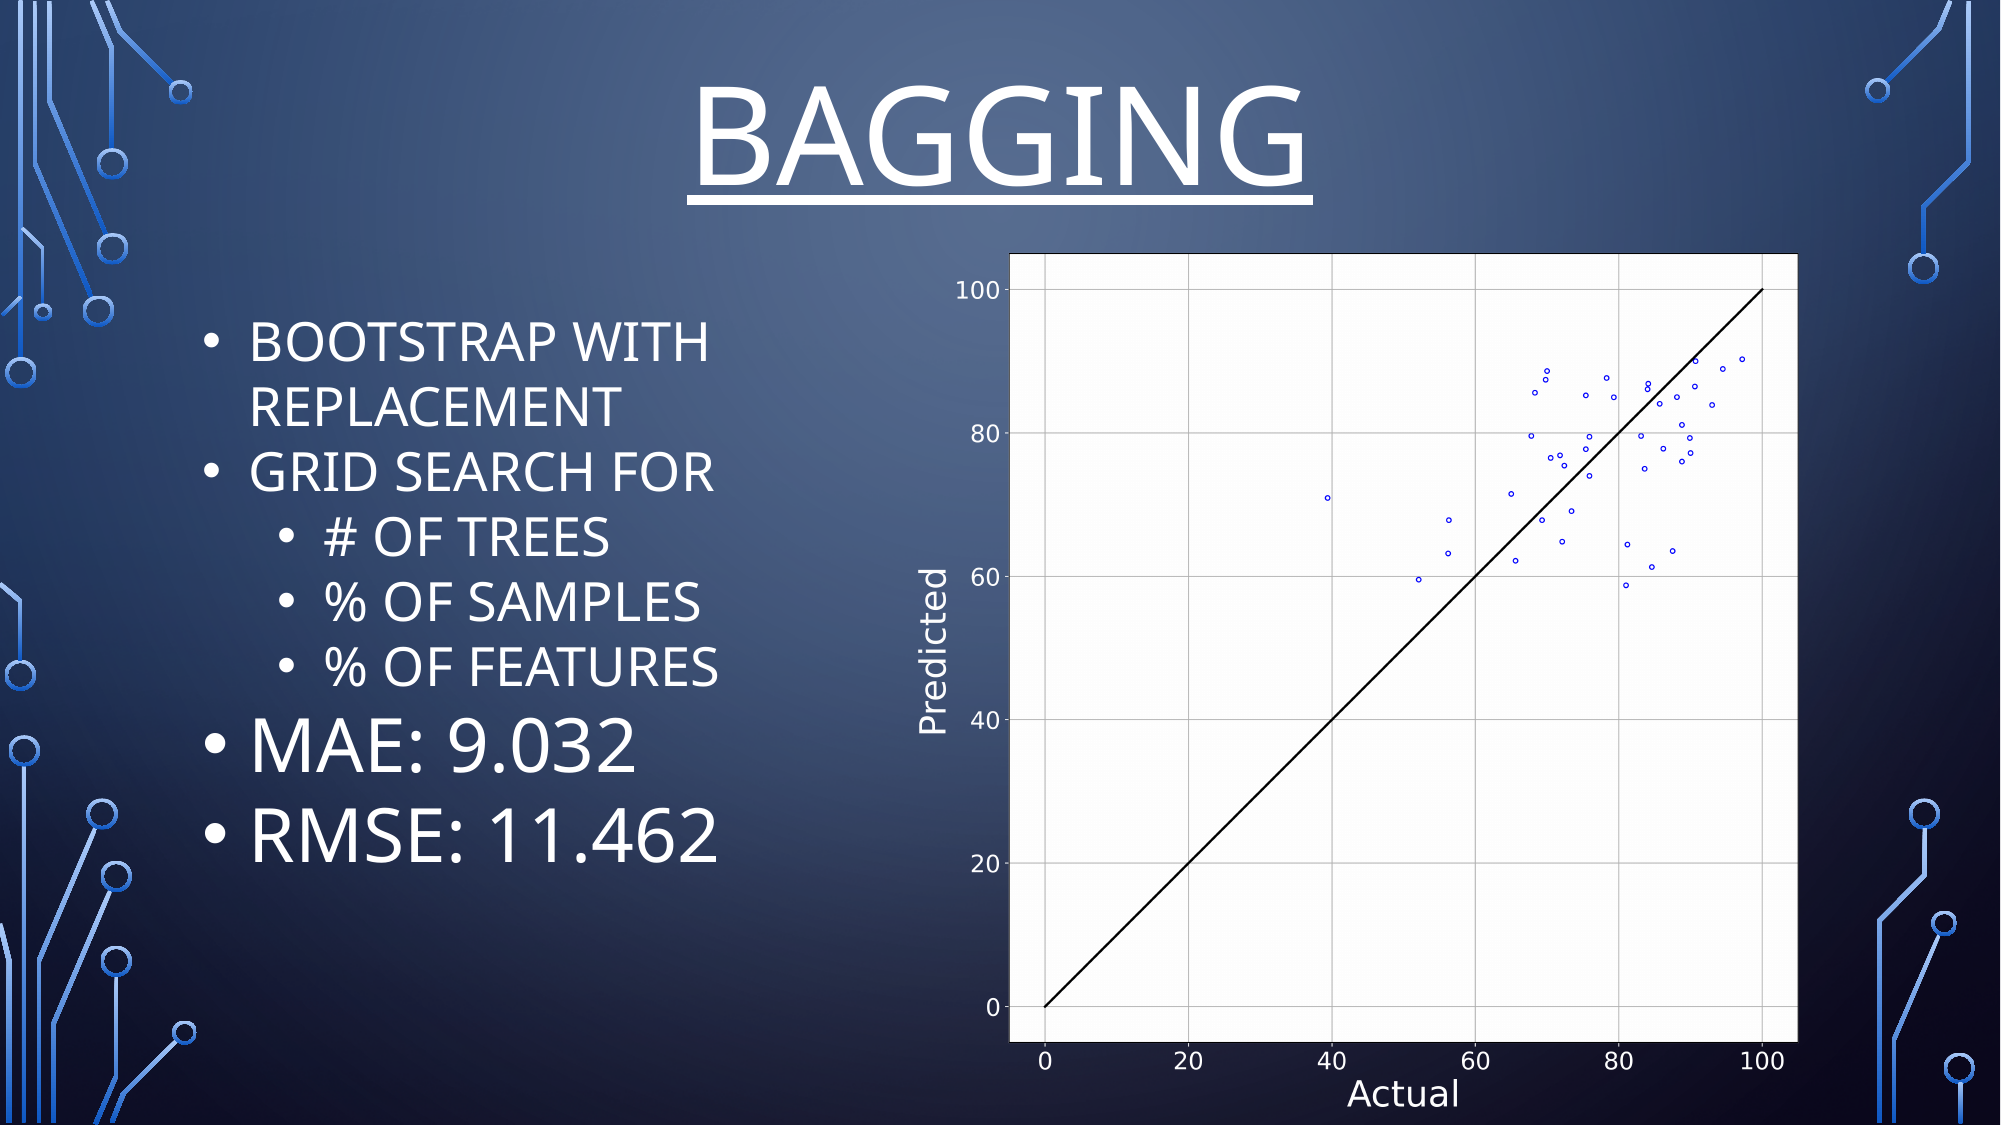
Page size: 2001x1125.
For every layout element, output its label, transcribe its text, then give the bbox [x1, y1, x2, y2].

text_box BOOTSTRAP WITH REPLACEMENT GRID SEARCH FOR # OF TREES % OF SAMPLES % OF FEATURES MAE: 9.032 RMSE: 11.462 [187, 299, 867, 930]
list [867, 128, 1913, 1125]
title BAGGING [187, 19, 1813, 262]
